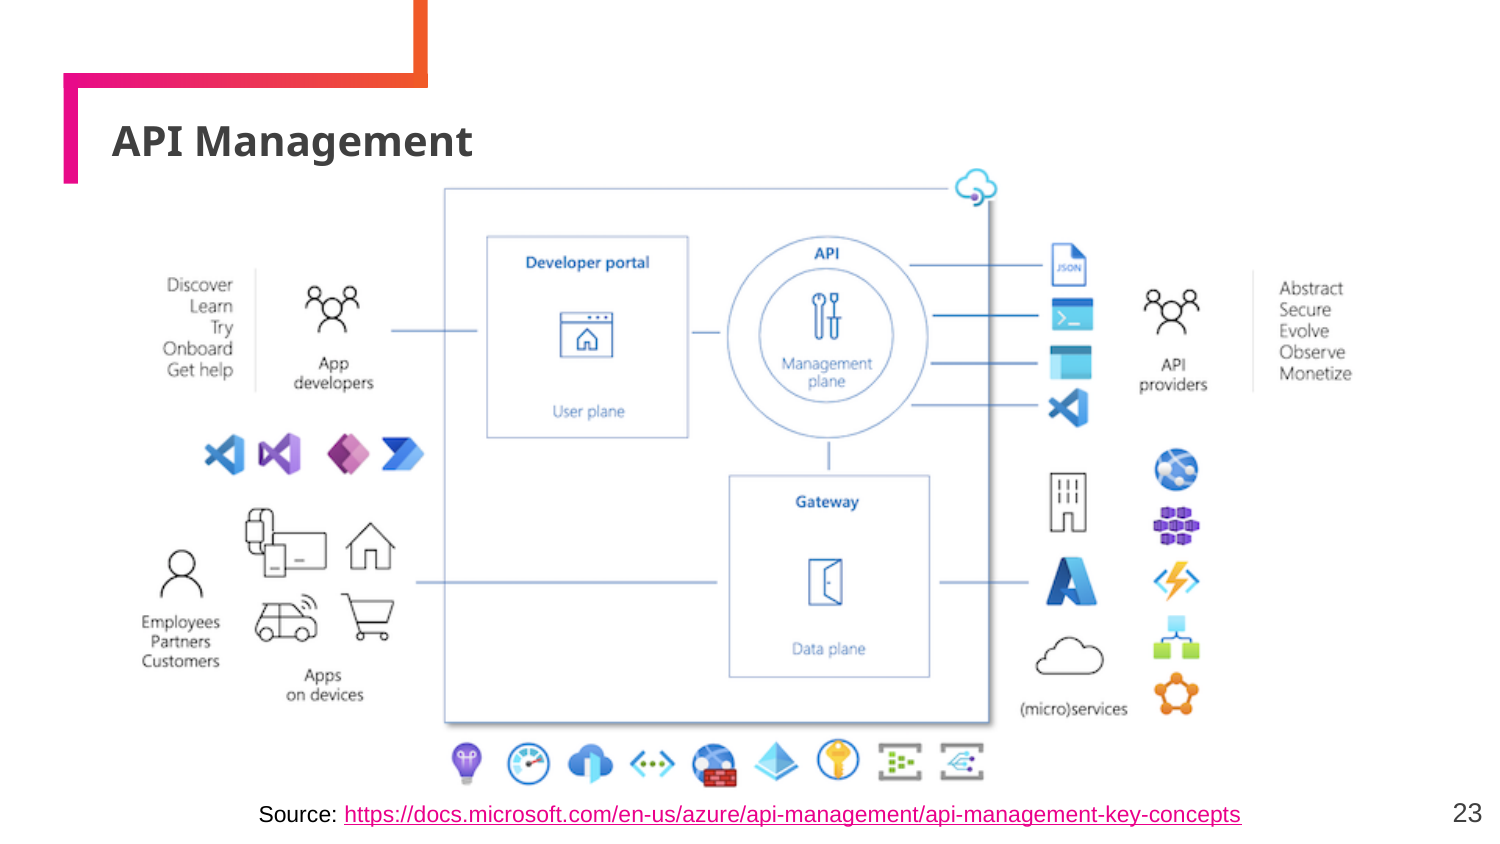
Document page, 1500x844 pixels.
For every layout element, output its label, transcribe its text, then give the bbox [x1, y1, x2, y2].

title API Management [100, 117, 1455, 169]
text_box Source: https://docs.microsoft.com/en-us/azure/api-management/api-management-key-concepts [165, 802, 1335, 835]
picture [138, 168, 1362, 794]
slide_number 23 [1403, 779, 1494, 844]
